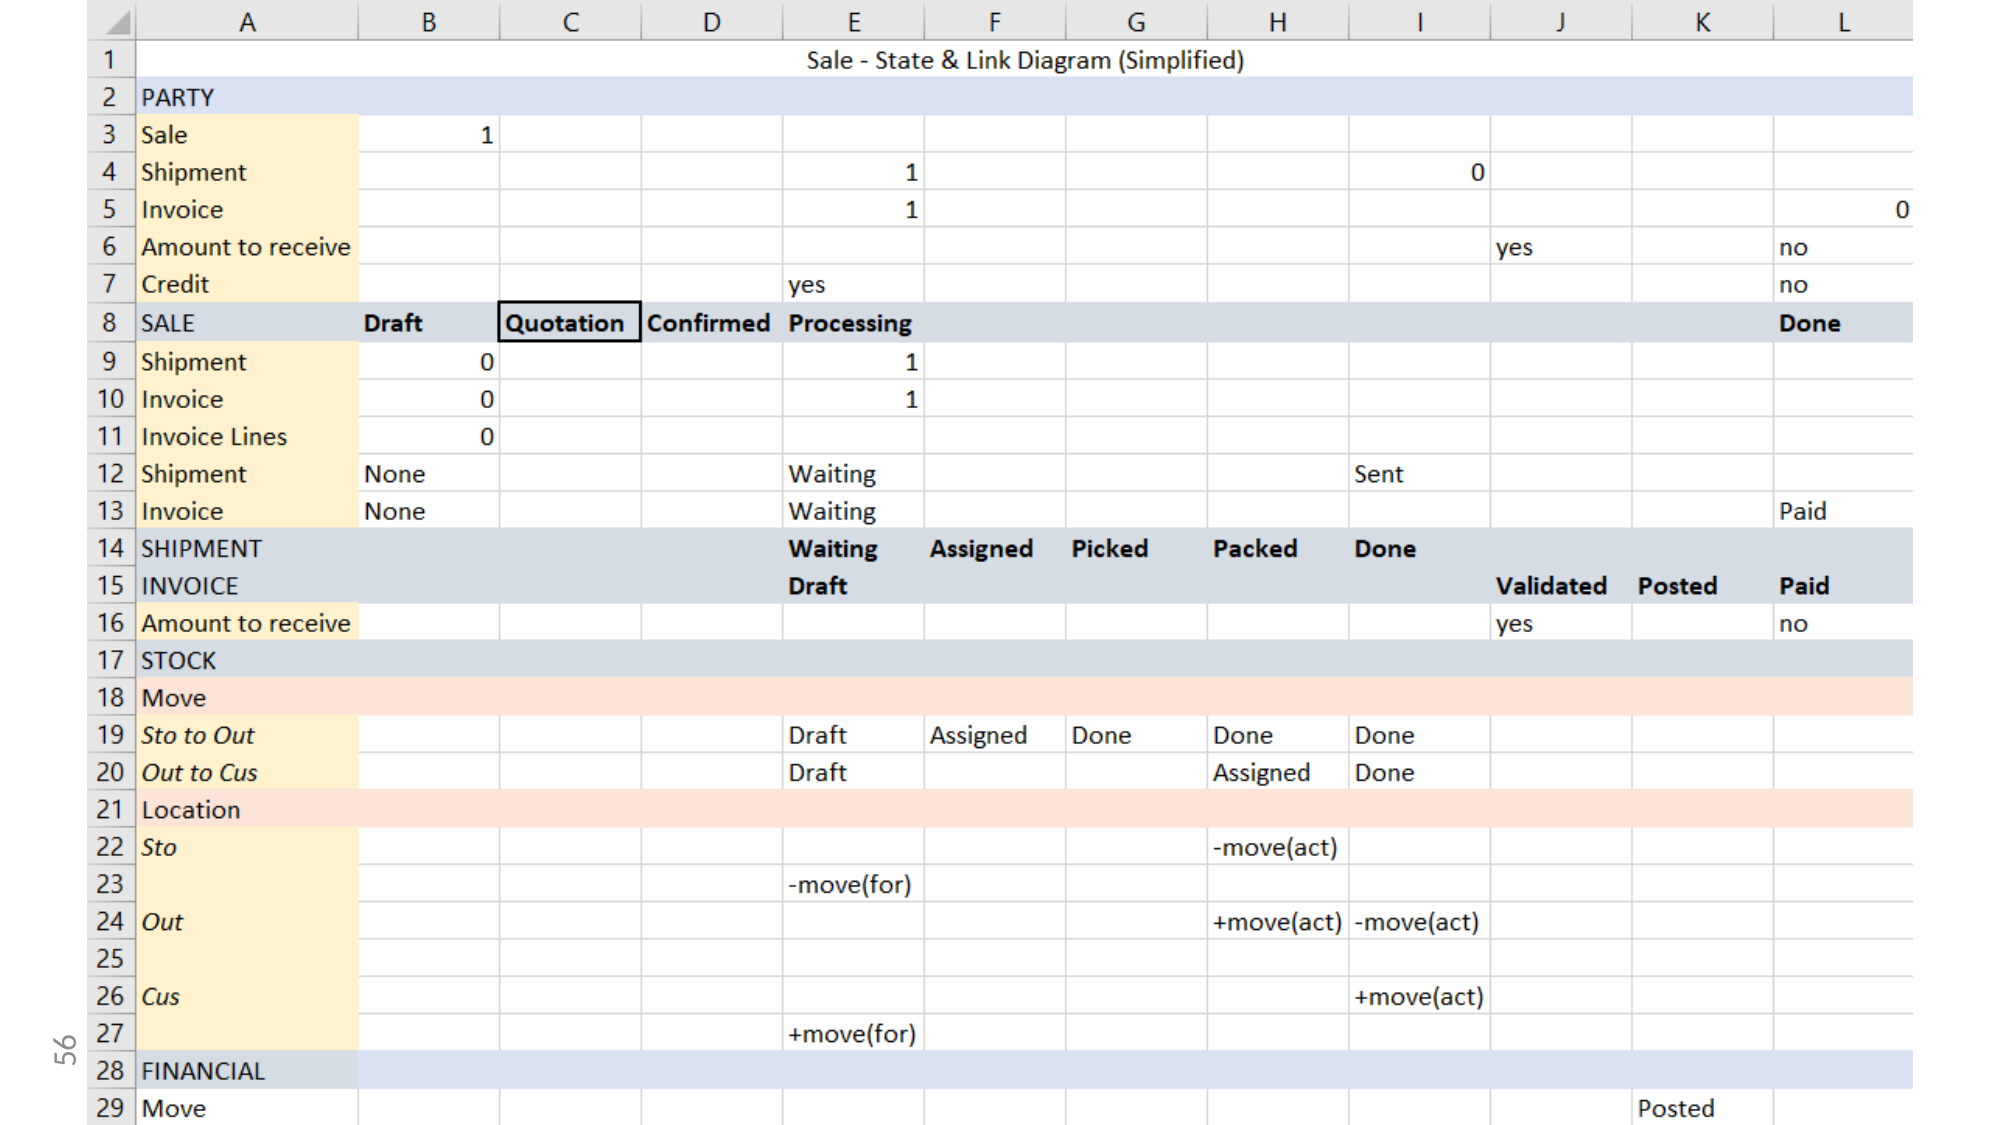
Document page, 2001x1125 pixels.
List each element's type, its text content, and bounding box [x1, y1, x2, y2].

slide_number 56 [32, 995, 87, 1108]
picture [87, 0, 1913, 1125]
